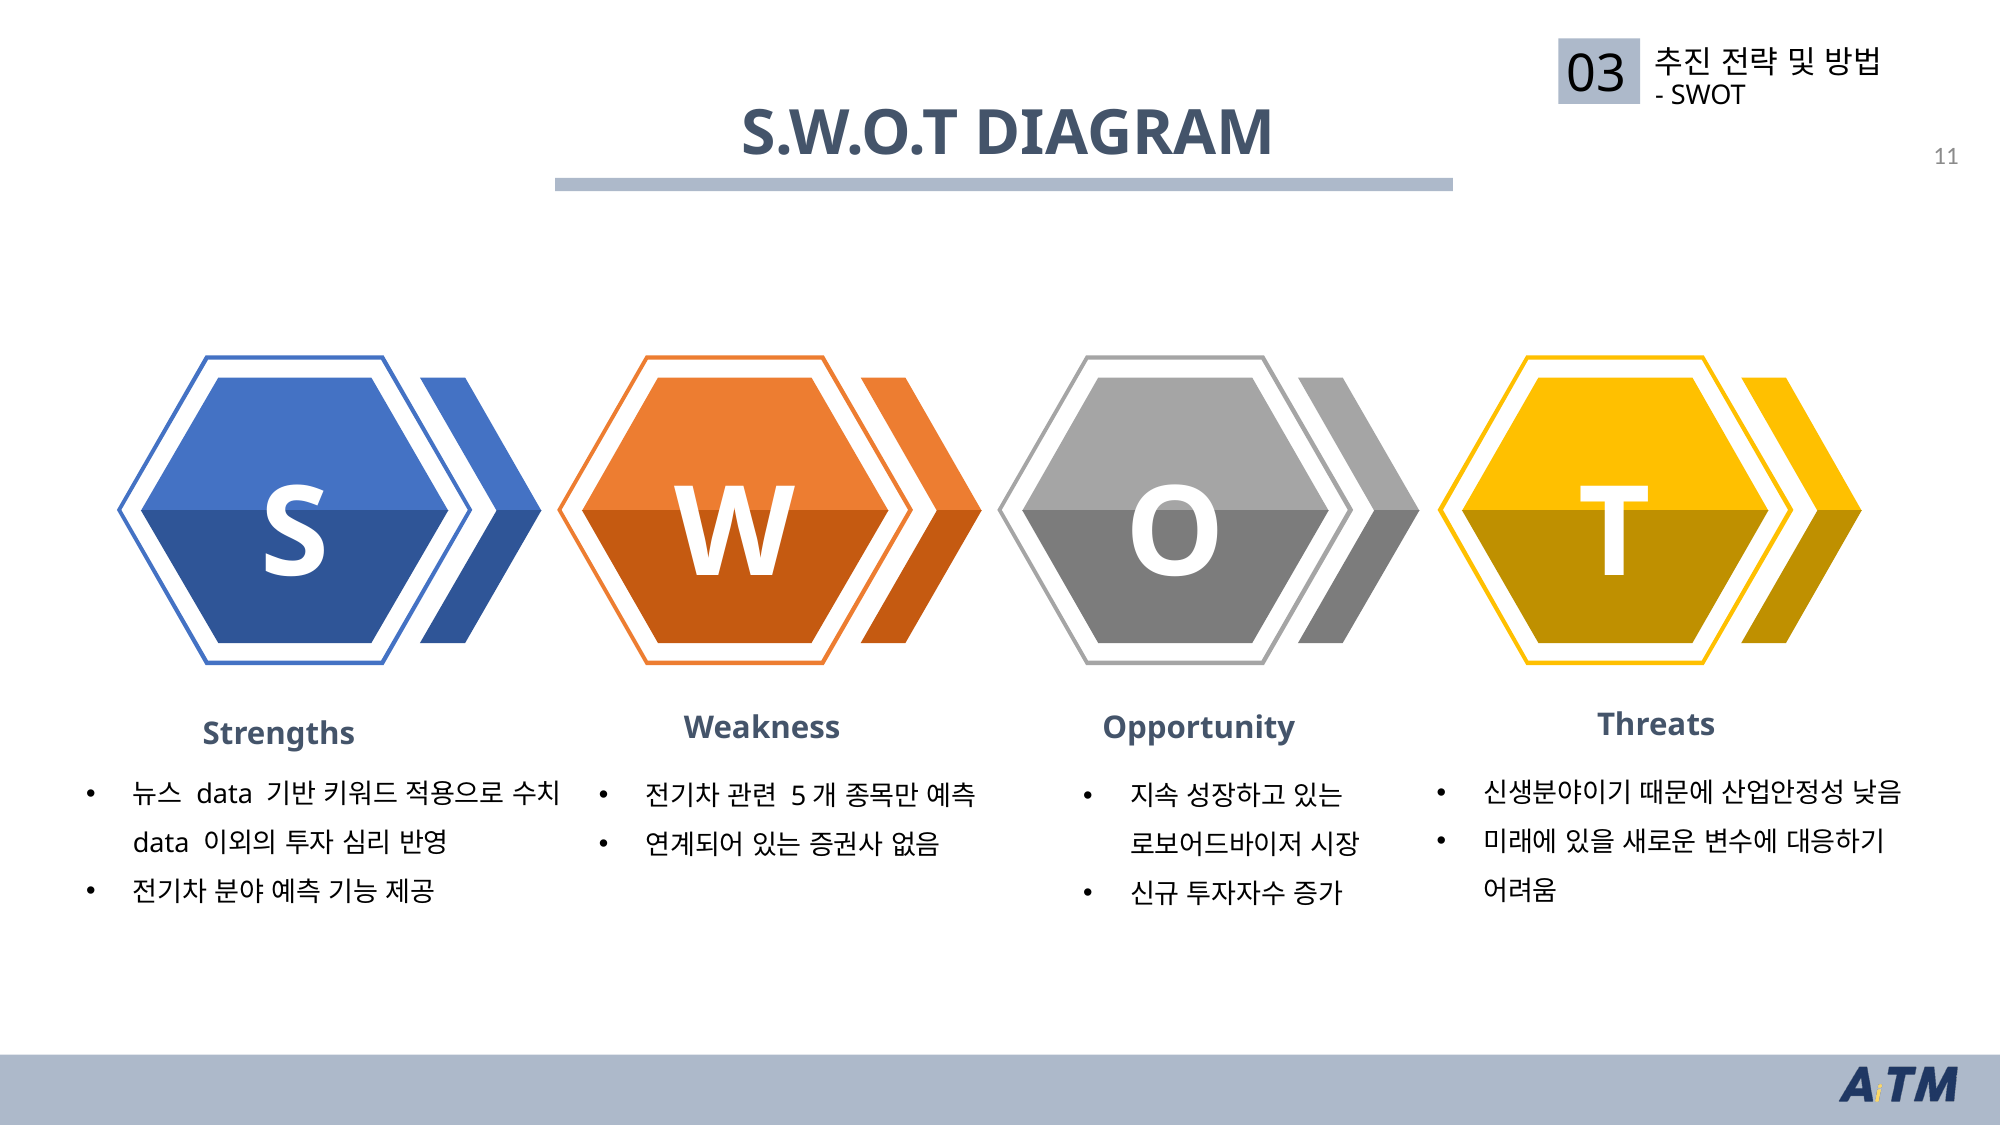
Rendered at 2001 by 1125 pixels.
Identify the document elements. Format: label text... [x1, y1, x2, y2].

text_box [0, 1054, 2000, 1125]
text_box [582, 699, 1138, 865]
text_box [554, 177, 1454, 192]
text_box 추진 전략 및 방법 [1640, 34, 2000, 70]
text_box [116, 355, 1862, 666]
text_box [1421, 696, 1926, 911]
text_box - SWOT [1640, 70, 2000, 118]
text_box S.W.O.T DIAGRAM [189, 84, 1829, 175]
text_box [1068, 699, 1526, 914]
text_box 11 [1523, 124, 1974, 185]
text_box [71, 706, 625, 912]
text_box 03 [1551, 32, 1660, 110]
picture [1831, 1058, 1964, 1106]
